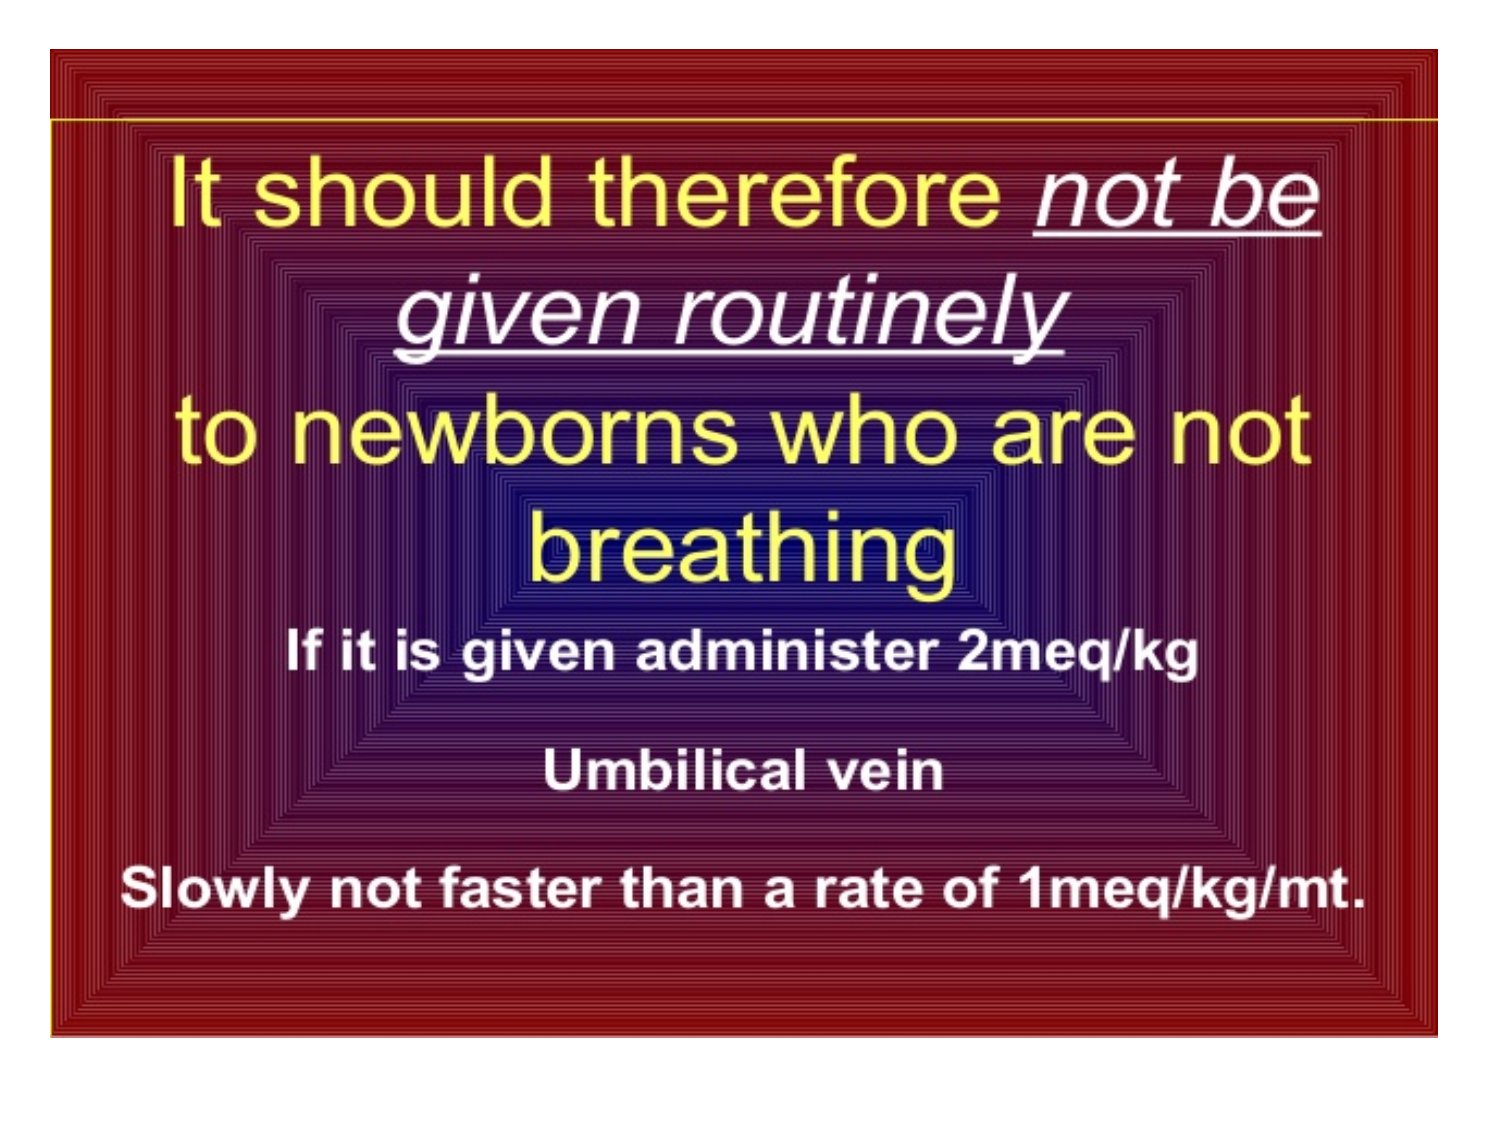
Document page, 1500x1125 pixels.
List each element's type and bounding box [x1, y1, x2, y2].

picture [49, 49, 1438, 1038]
